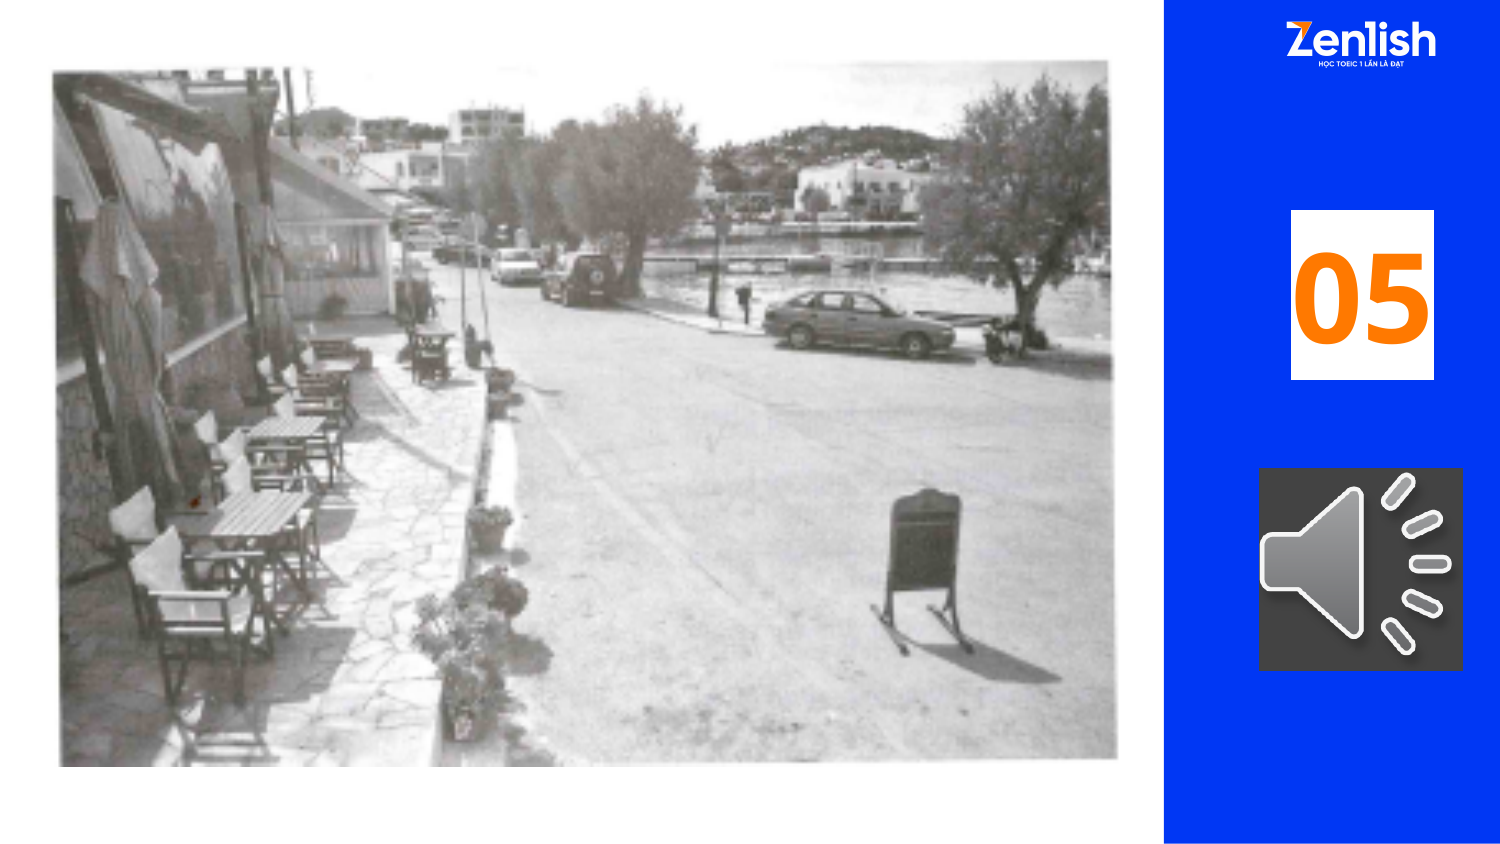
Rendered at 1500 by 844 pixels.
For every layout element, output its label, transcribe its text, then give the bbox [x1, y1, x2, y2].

picture [34, 54, 1132, 767]
text_box [0, 0, 1162, 844]
list 05 [1231, 133, 1450, 432]
picture [1279, 0, 1443, 99]
picture [1258, 466, 1464, 673]
text_box [1162, 0, 1500, 844]
